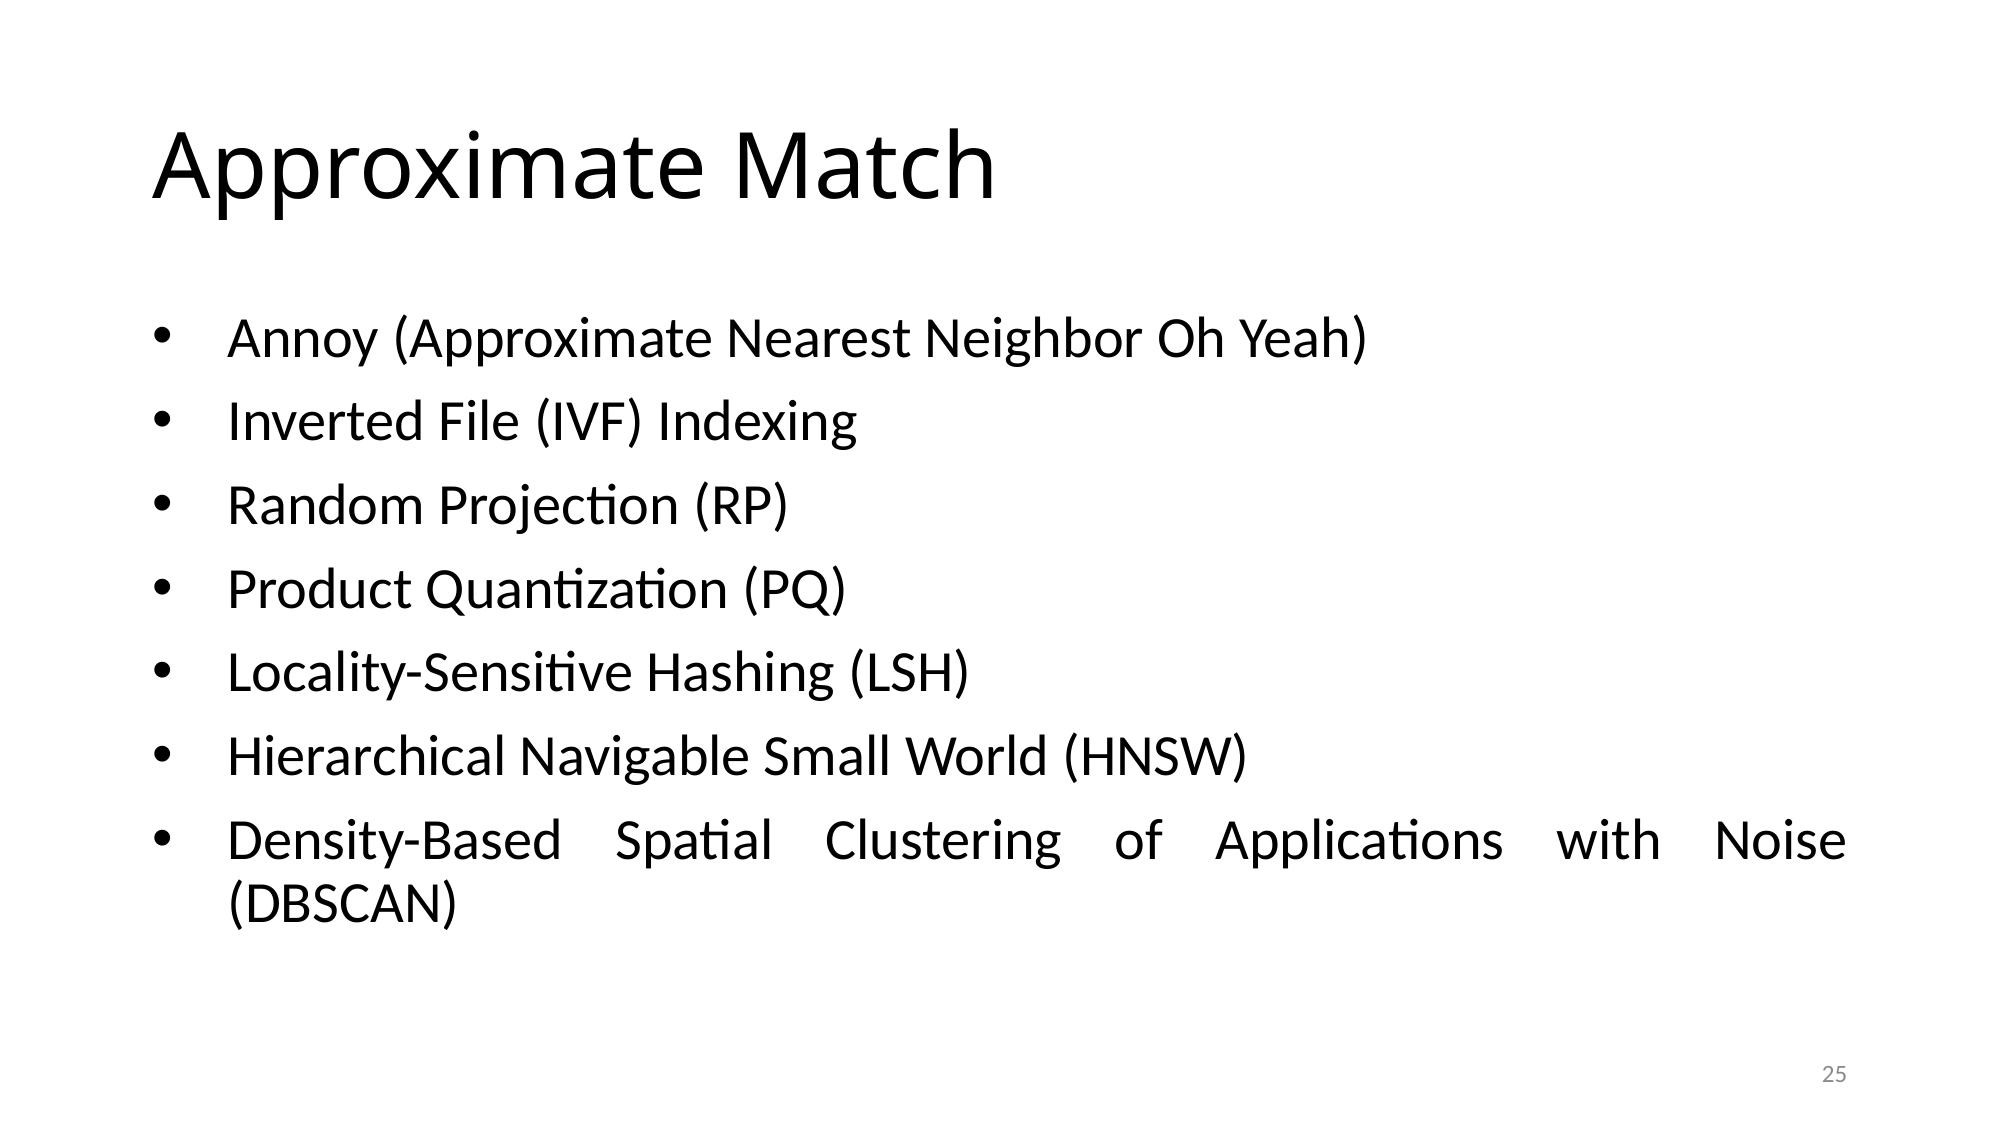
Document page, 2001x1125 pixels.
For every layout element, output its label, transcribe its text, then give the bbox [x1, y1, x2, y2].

slide_number 25 [1412, 1042, 1863, 1103]
list Annoy (Approximate Nearest Neighbor Oh Yeah) Inverted File (IVF) Indexing Random Projection (RP) Product Quantization (PQ) Locality-Sensitive Hashing (LSH) Hierarchical Navigable Small World (HNSW) Density-Based Spatial Clustering of Applications with Noise (DBSCAN) [137, 299, 1863, 1014]
title Approximate Match [137, 59, 1863, 278]
